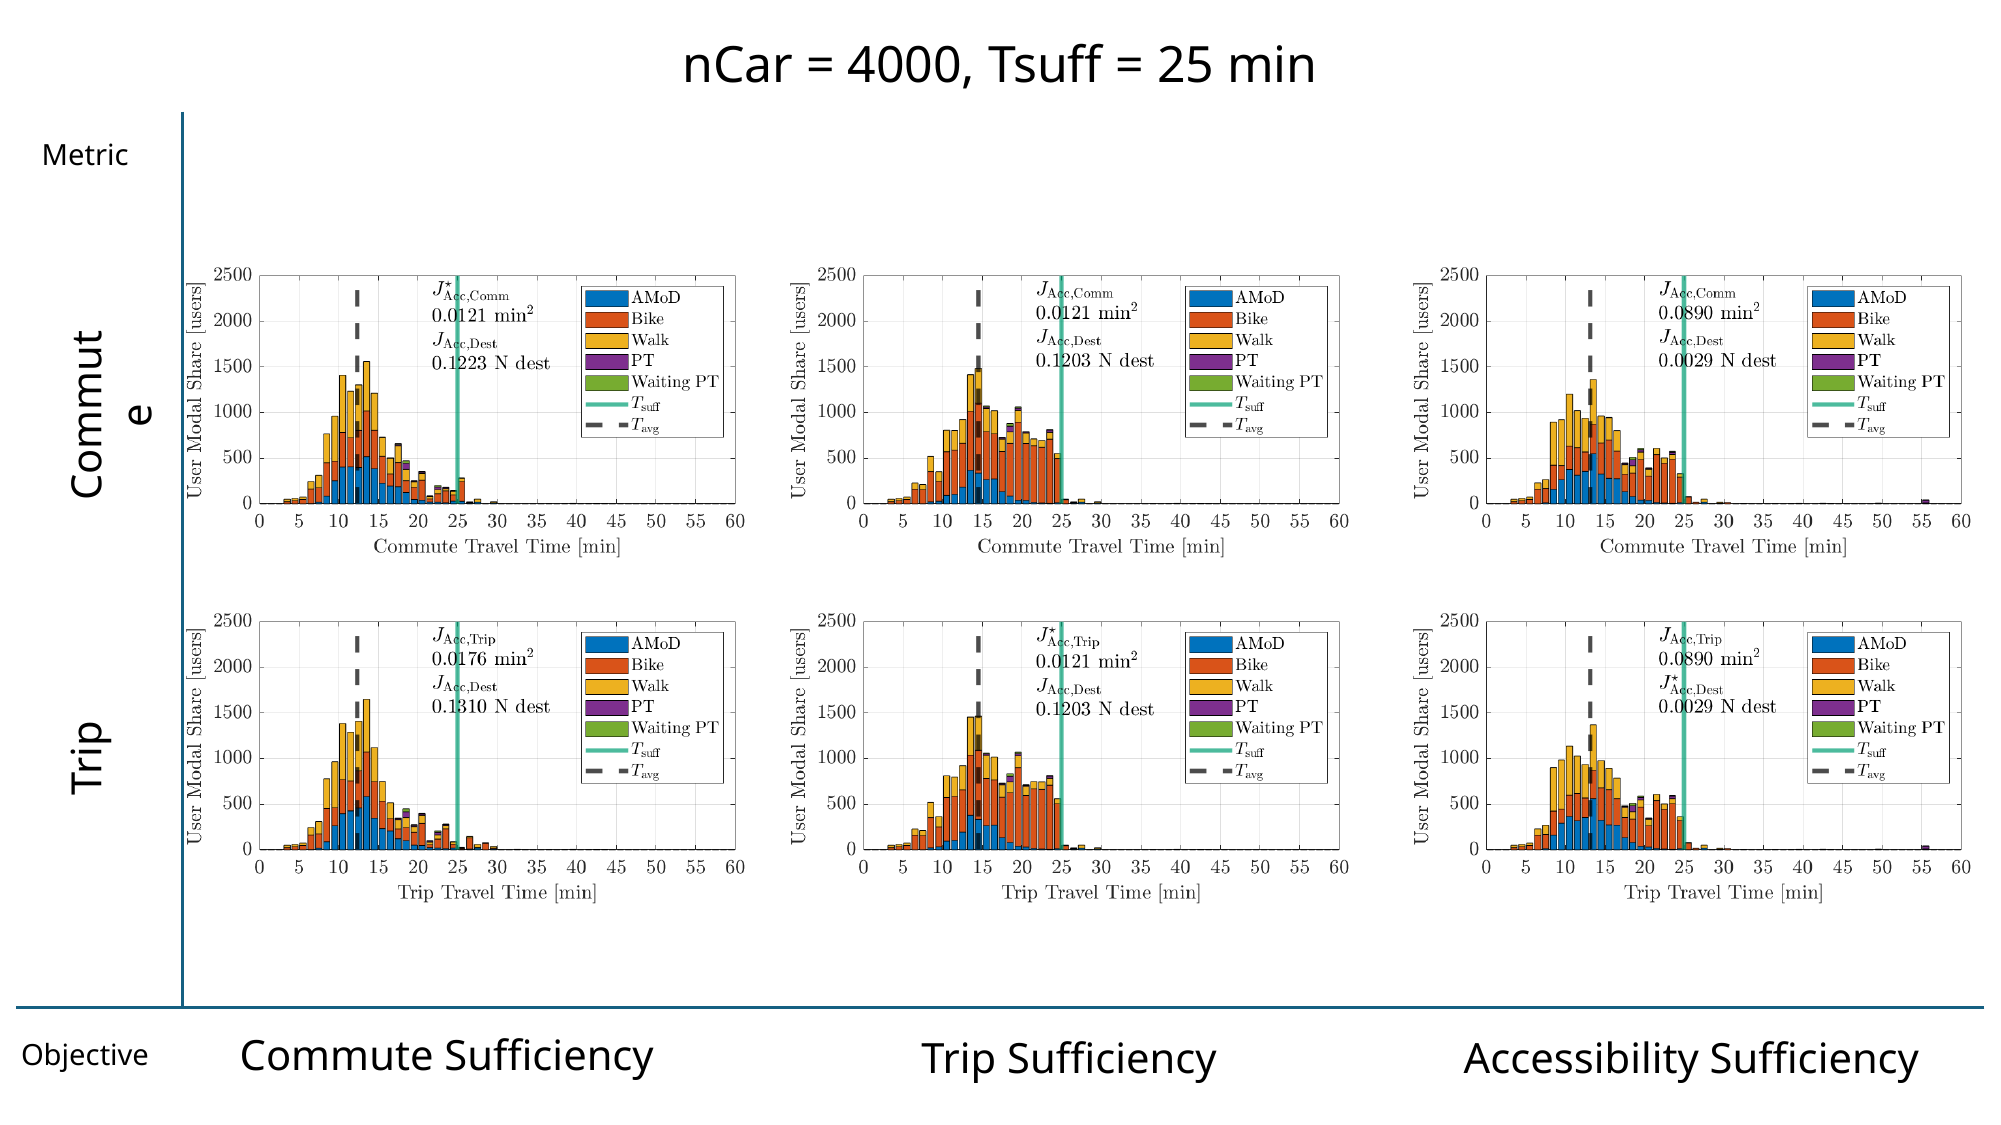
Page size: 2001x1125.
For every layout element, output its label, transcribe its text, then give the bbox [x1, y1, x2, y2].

picture [788, 265, 1351, 559]
text_box Accessibility Sufficiency [1414, 1024, 1969, 1089]
picture [1410, 611, 1973, 906]
picture [184, 611, 747, 906]
text_box nCar = 4000, Tsuff = 25 min [559, 24, 1441, 100]
picture [1410, 265, 1973, 559]
text_box Metric [23, 128, 148, 179]
text_box Objective [0, 1029, 171, 1079]
text_box Trip Sufficiency [792, 1024, 1346, 1089]
text_box Trip [52, 651, 118, 866]
text_box Commute Sufficiency [169, 1021, 724, 1087]
picture [788, 611, 1351, 906]
picture [184, 265, 747, 559]
text_box Commute [52, 308, 168, 523]
